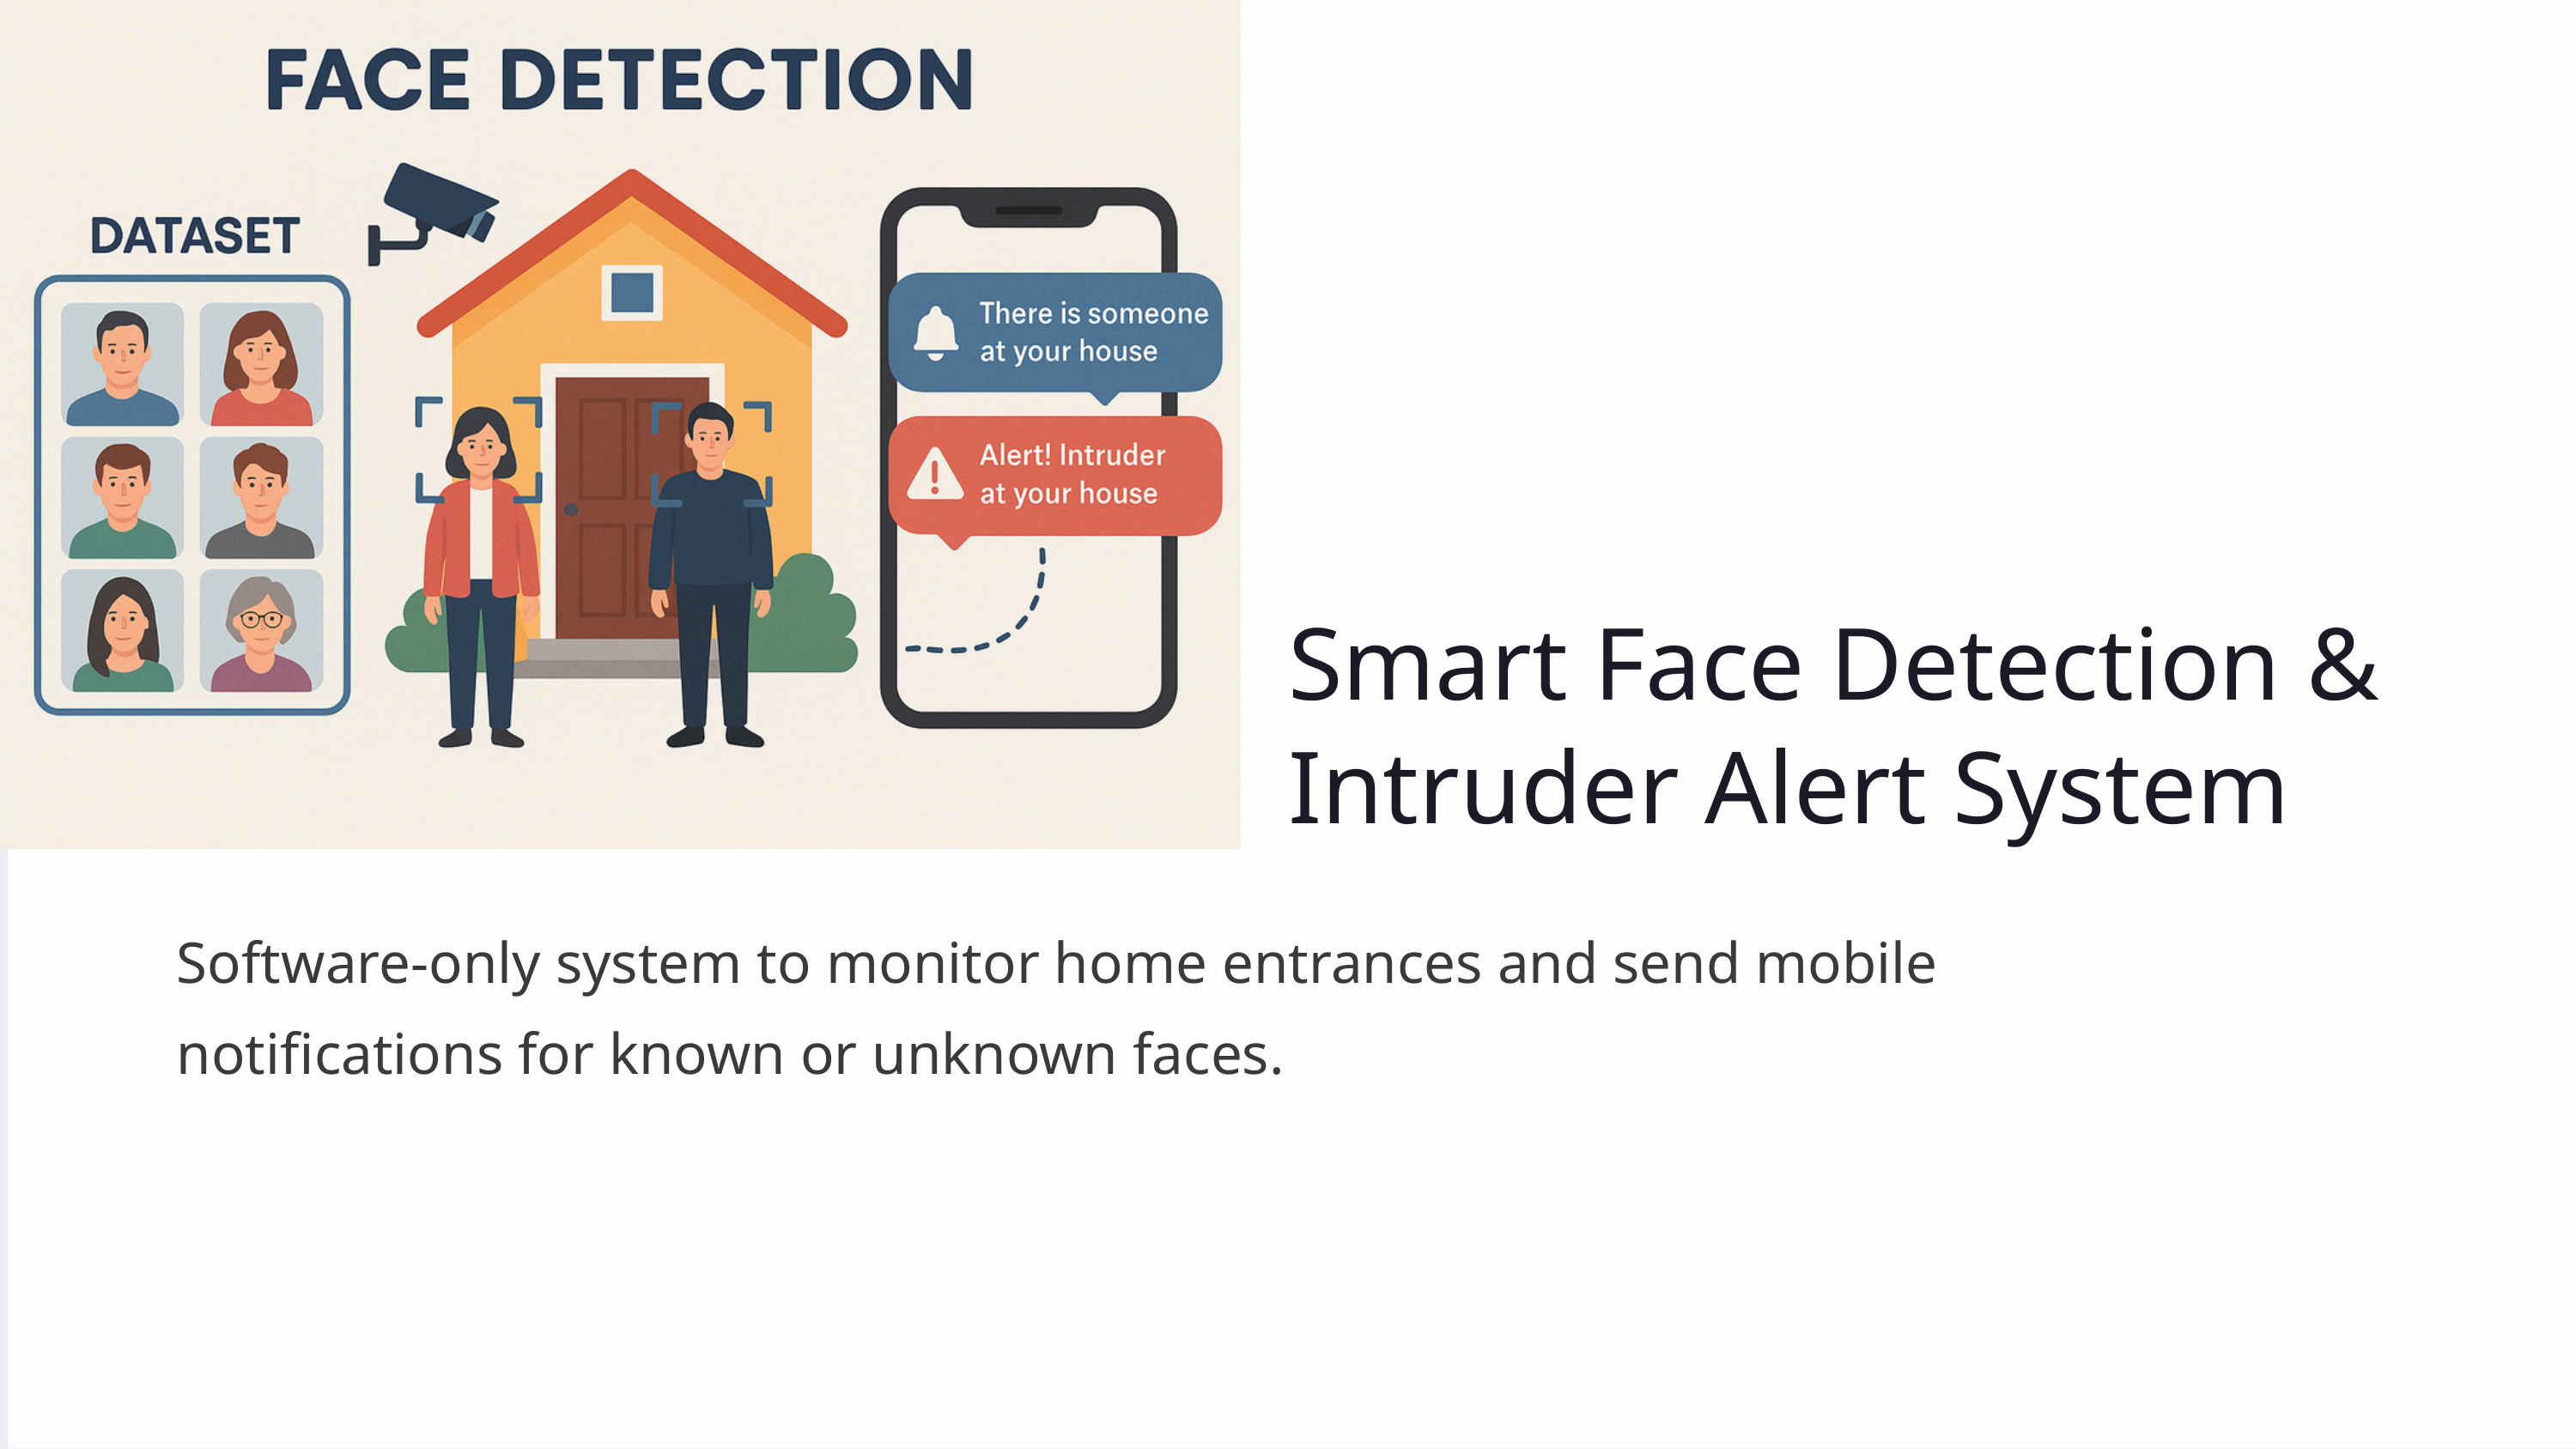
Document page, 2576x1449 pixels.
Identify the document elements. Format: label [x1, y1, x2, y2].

text_box [8, 0, 2576, 1449]
text_box [0, 0, 1241, 850]
